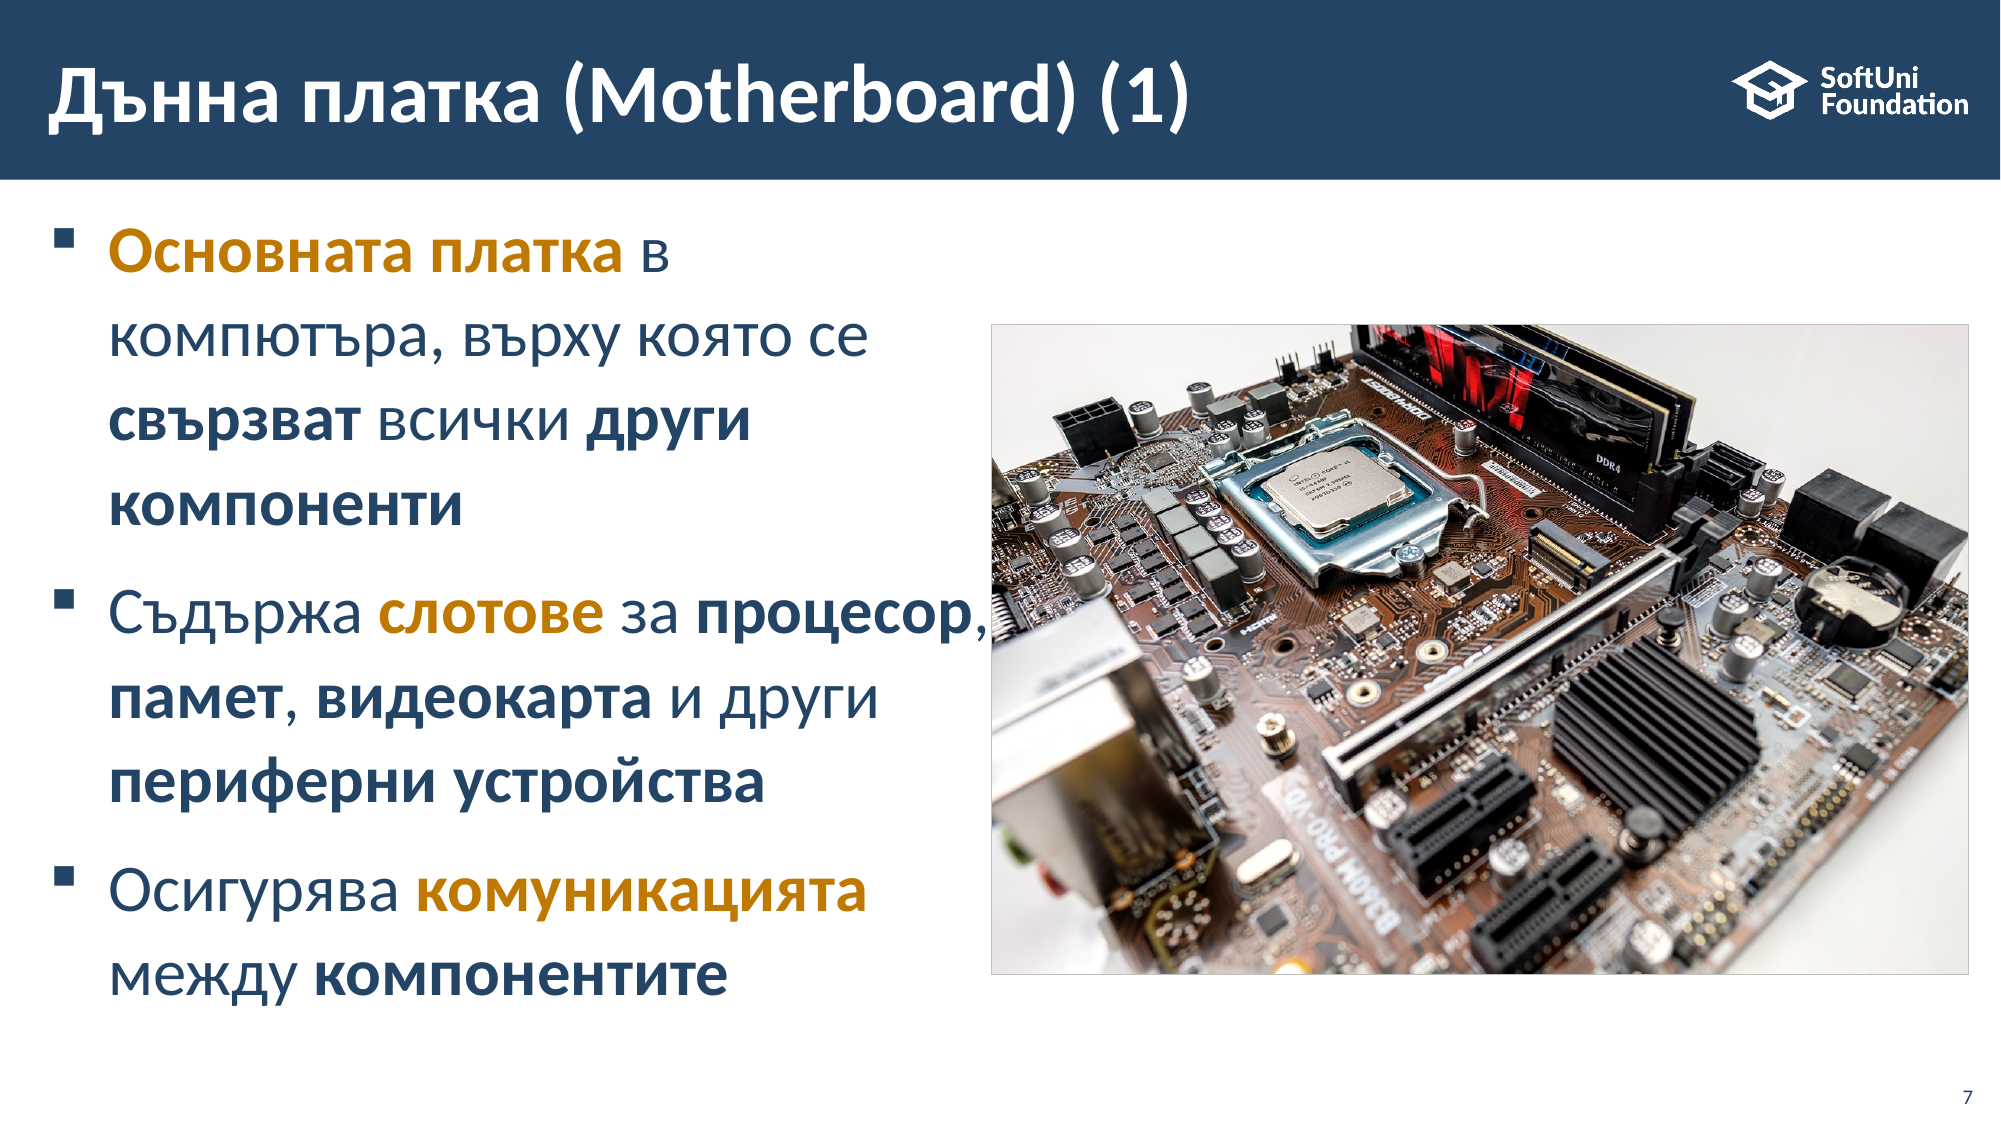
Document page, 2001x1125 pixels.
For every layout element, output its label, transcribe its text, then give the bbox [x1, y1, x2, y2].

title Дънна платка (Motherboard) (1) [31, 16, 1716, 162]
picture [991, 324, 1969, 976]
list Основната платка в компютъра, върху която се свързват всички други компоненти Съдържа слотове за процесор, памет, видеокарта и други периферни устройства Осигурява комуникацията между компонентите [31, 196, 1009, 1104]
slide_number 7 [1927, 1067, 1989, 1117]
picture [1731, 60, 1968, 120]
